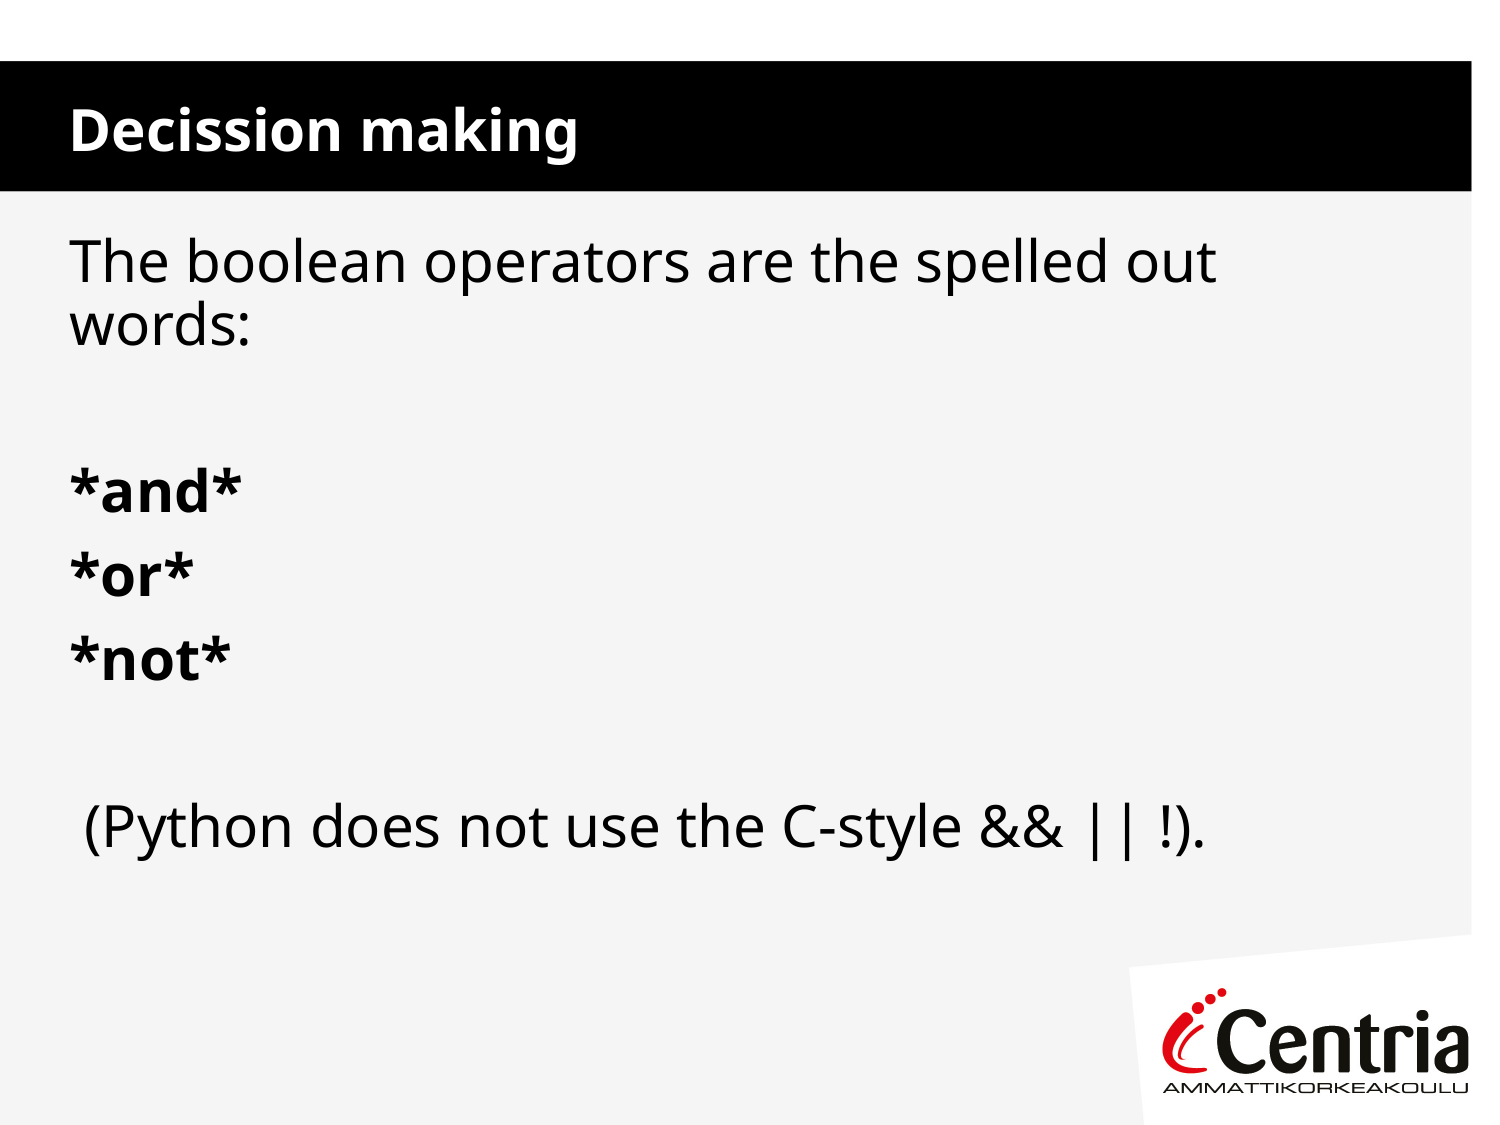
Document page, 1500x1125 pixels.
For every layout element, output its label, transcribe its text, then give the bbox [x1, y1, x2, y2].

text_box Decission making [54, 65, 1462, 172]
list The boolean operators are the spelled out words: *and* *or* *not* (Python does not use the C-style && || !). [54, 224, 1410, 1067]
picture [0, 0, 1500, 1125]
